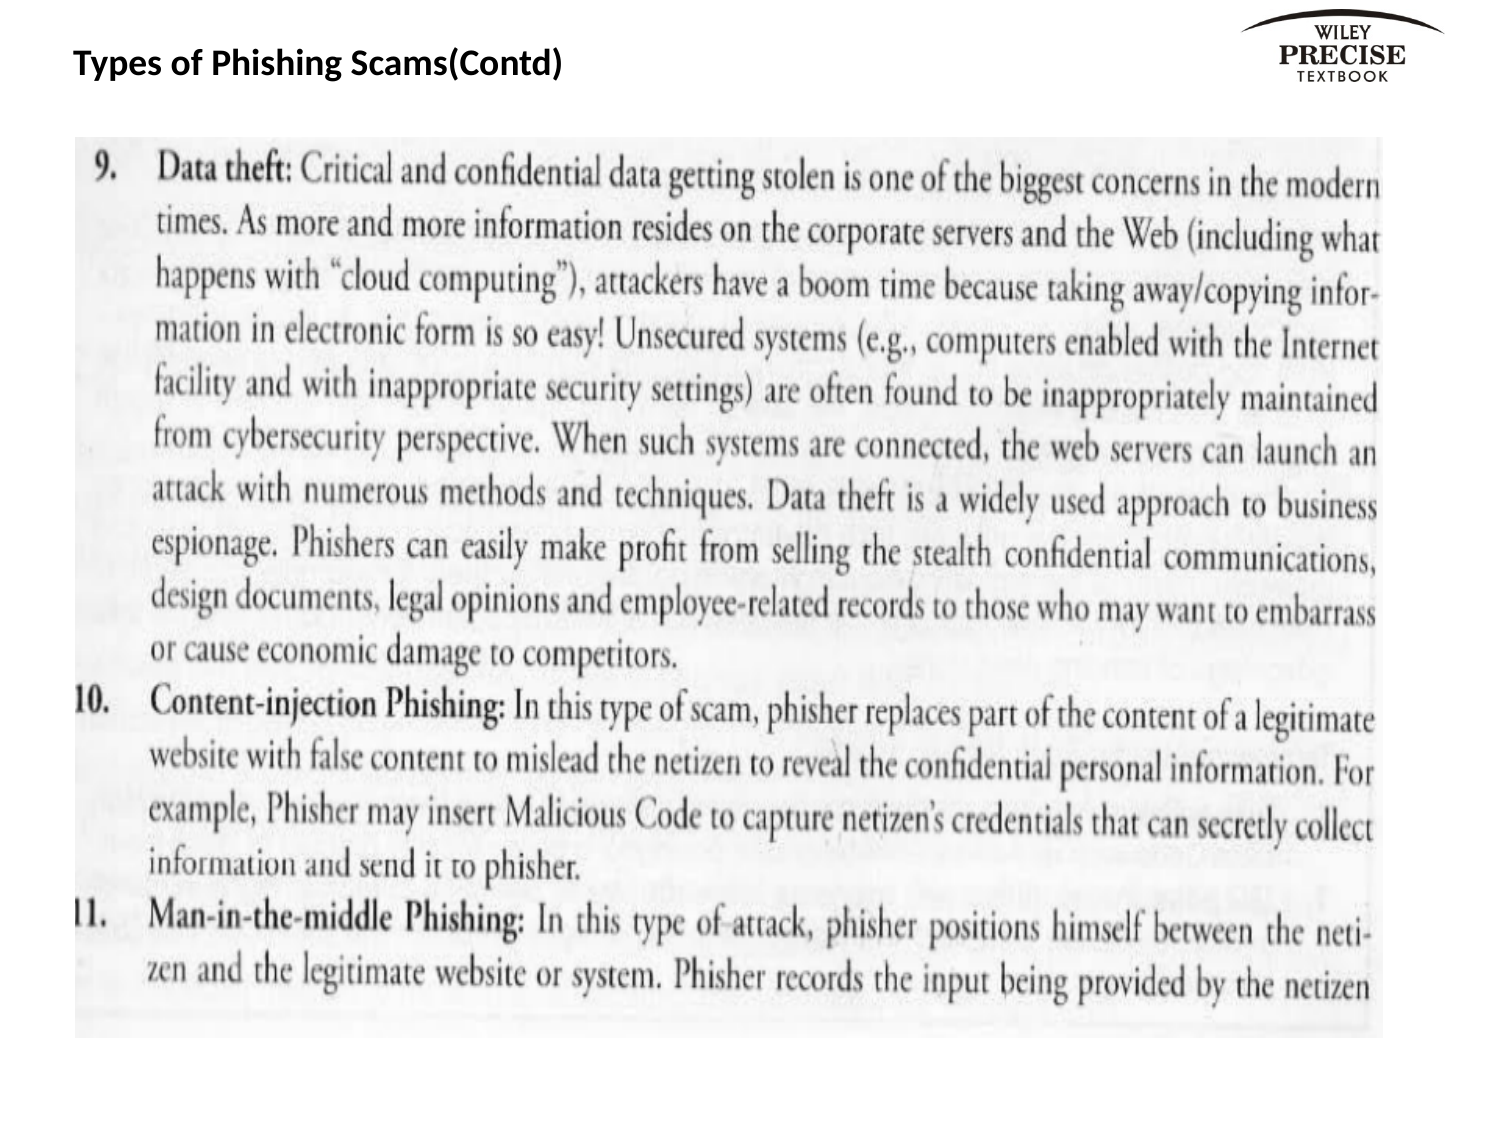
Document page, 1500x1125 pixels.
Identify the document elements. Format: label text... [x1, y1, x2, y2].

picture [74, 137, 1383, 1038]
picture [1240, 8, 1445, 82]
text_box Types of Phishing Scams(Contd) [58, 30, 809, 90]
